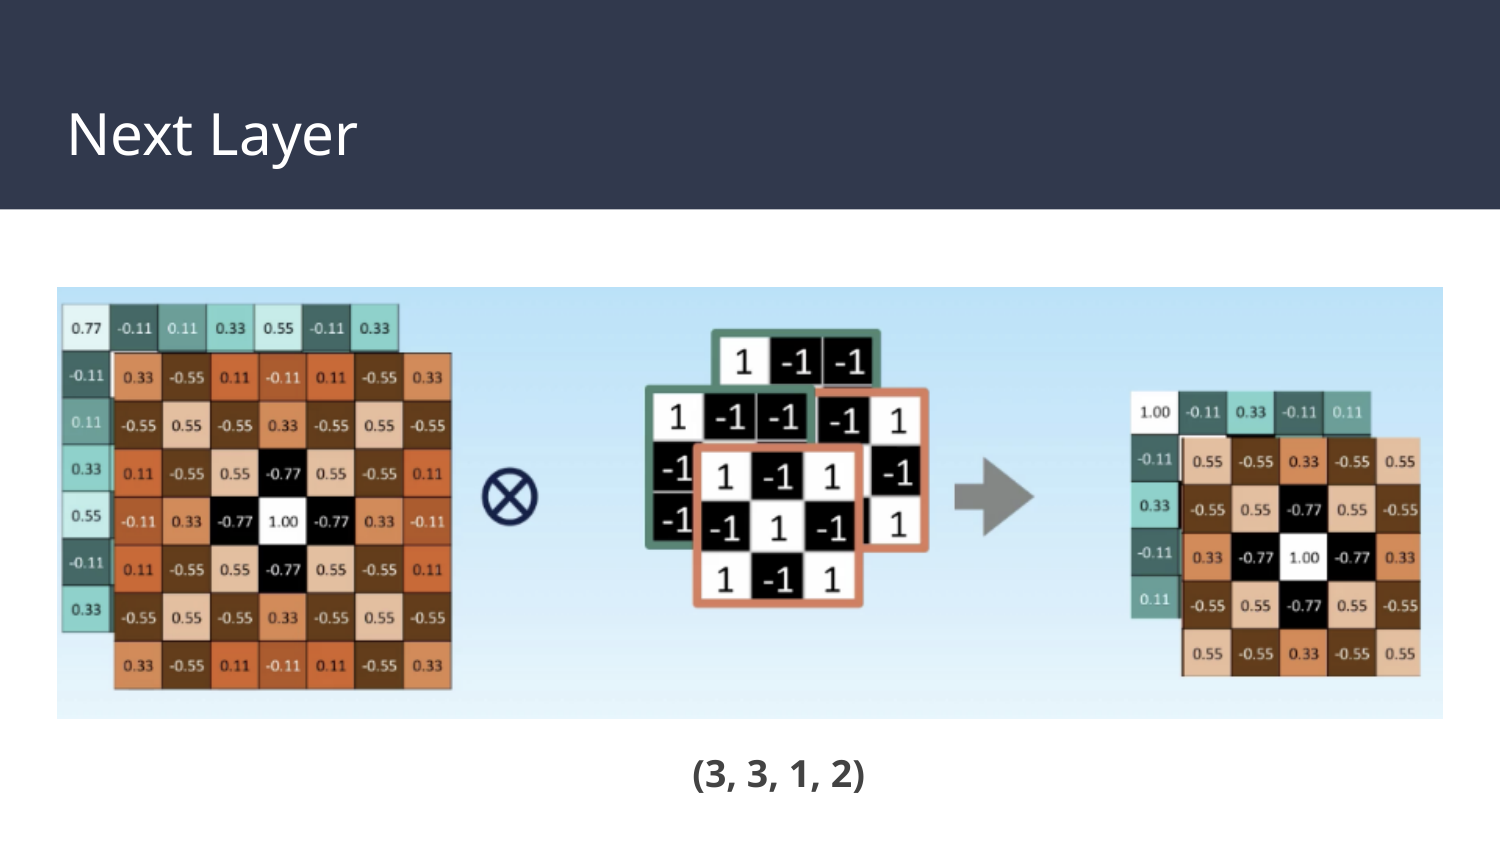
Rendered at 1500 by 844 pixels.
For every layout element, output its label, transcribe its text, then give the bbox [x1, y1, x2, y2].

title Next Layer [51, 82, 1449, 185]
text_box (3, 3, 1, 2) [677, 735, 884, 813]
picture [57, 287, 1443, 720]
